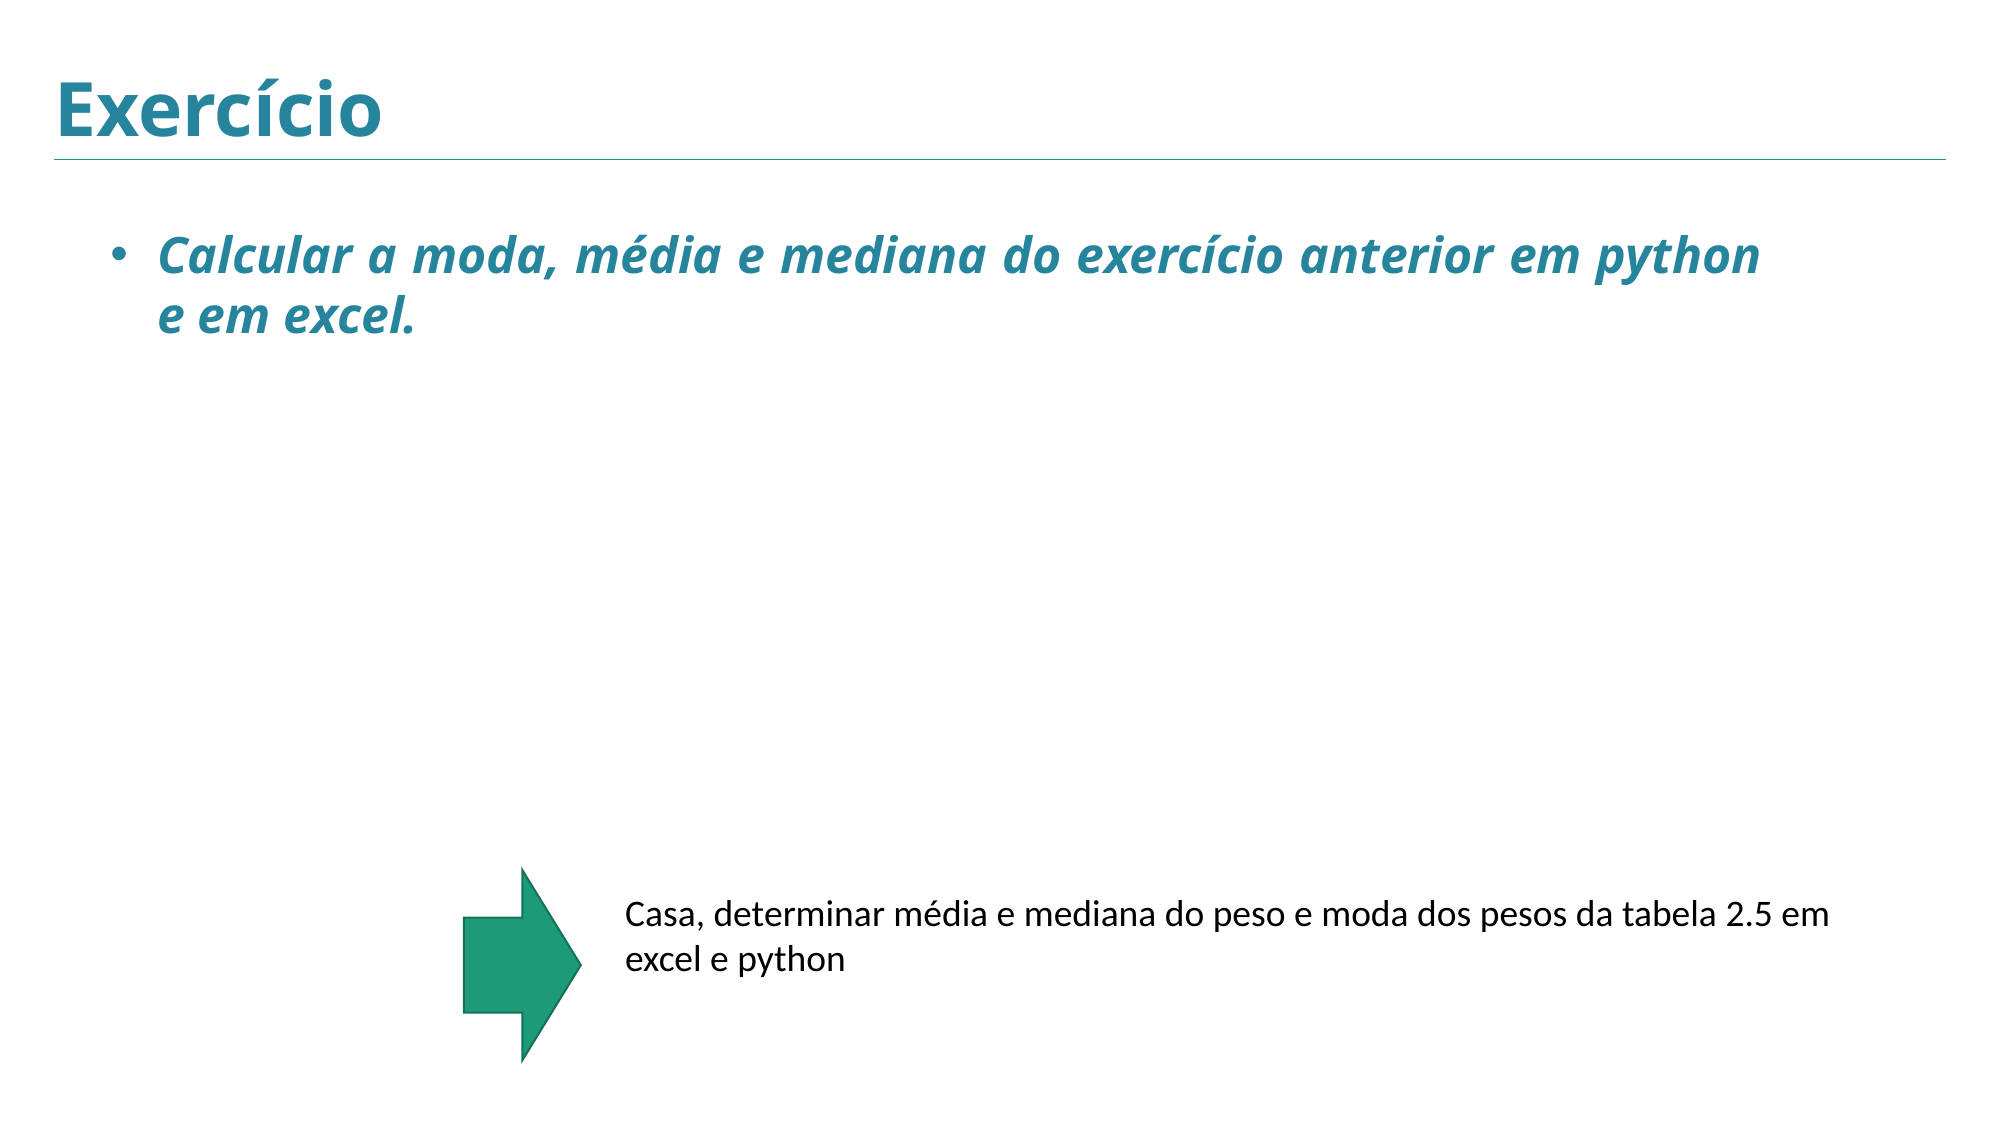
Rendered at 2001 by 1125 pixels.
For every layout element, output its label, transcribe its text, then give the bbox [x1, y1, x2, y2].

text_box Casa, determinar média e mediana do peso e moda dos pesos da tabela 2.5 em excel e python [610, 881, 1898, 987]
text_box Exercício [39, 54, 2000, 160]
text_box [462, 866, 583, 1064]
text_box Calcular a moda, média e mediana do exercício anterior em python e em excel. [95, 215, 1778, 351]
